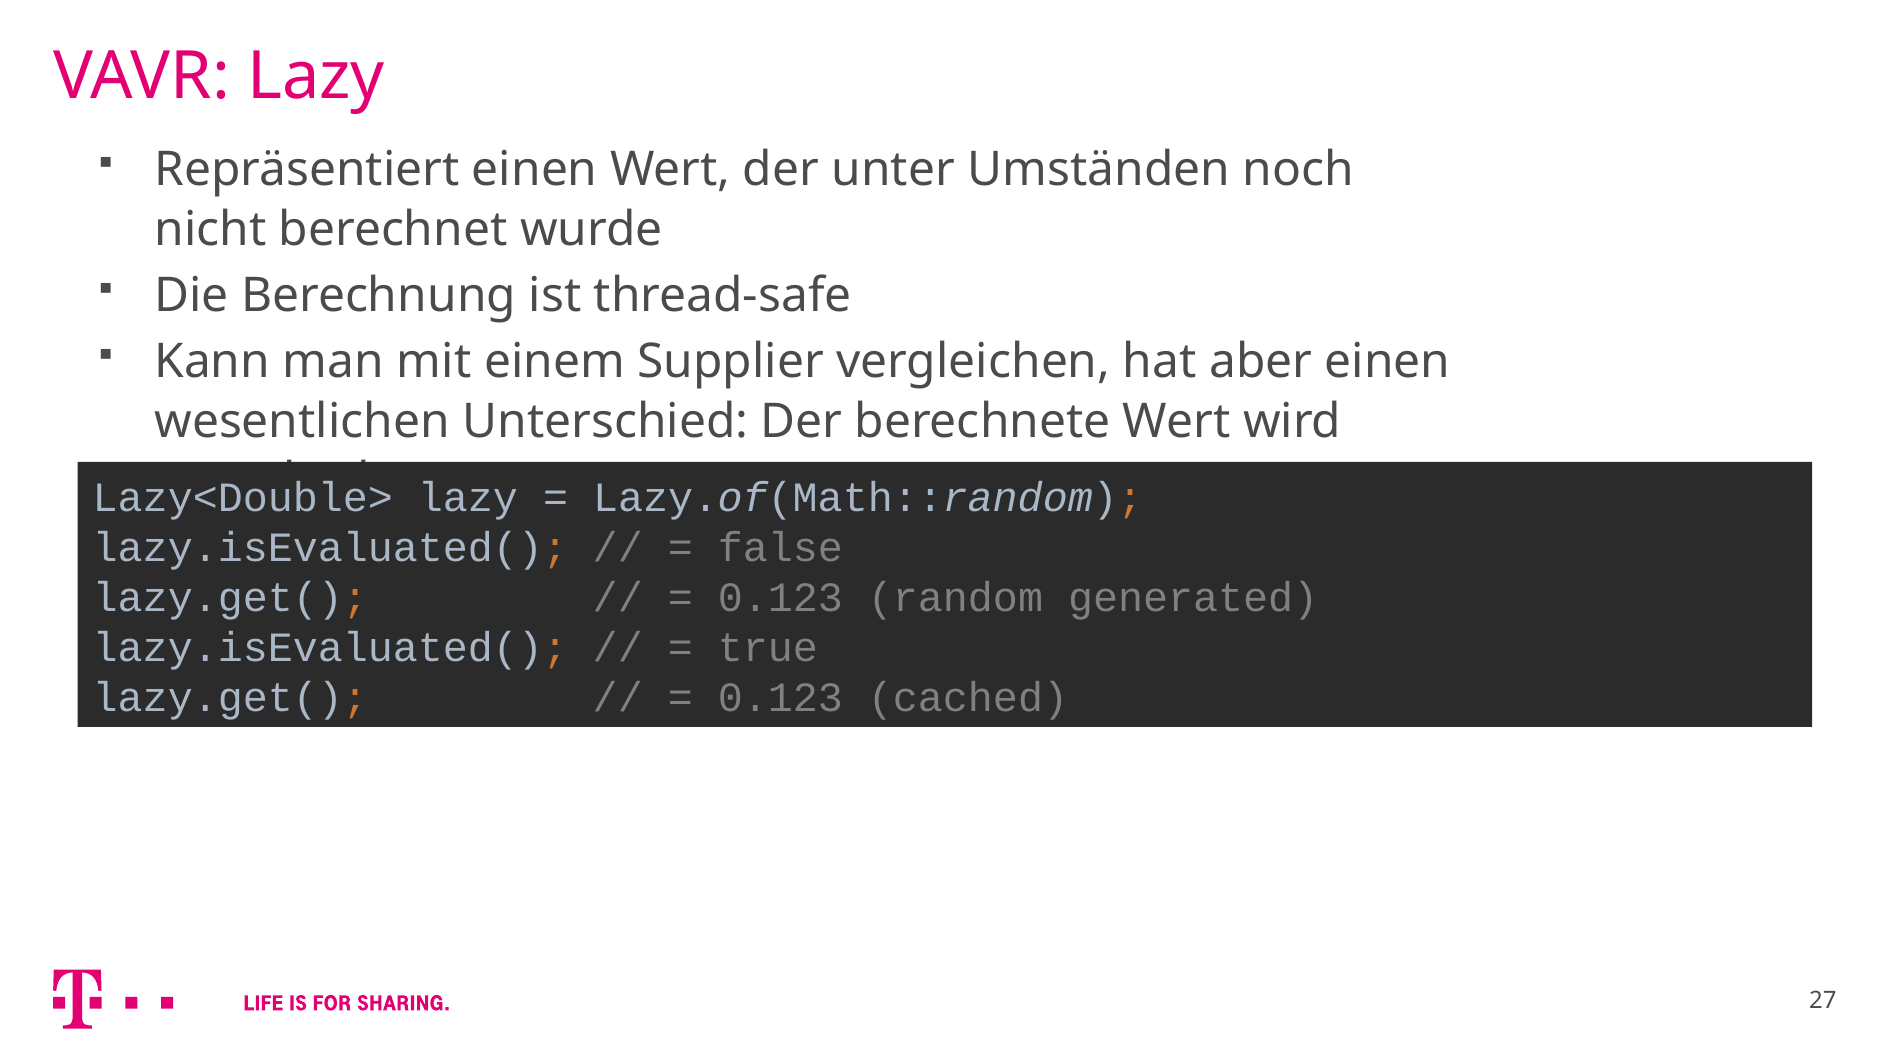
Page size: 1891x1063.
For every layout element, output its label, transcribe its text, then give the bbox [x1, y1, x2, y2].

slide_number 27 [1776, 978, 1837, 1024]
text_box Lazy<Double> lazy = Lazy.of(Math::random); lazy.isEvaluated(); // = false lazy.get(); // = 0.123 (random generated) lazy.isEvaluated(); // = true lazy.get(); // = 0.123 (cached) [77, 461, 1813, 727]
title VAVR: Lazy [52, 41, 1837, 125]
text_box Repräsentiert einen Wert, der unter Umständen noch nicht berechnet wurde Die Berechnung ist thread-safe Kann man mit einem Supplier vergleichen, hat aber einen wesentlichen Unterschied: Der berechnete Wert wird gecached [38, 123, 1489, 477]
